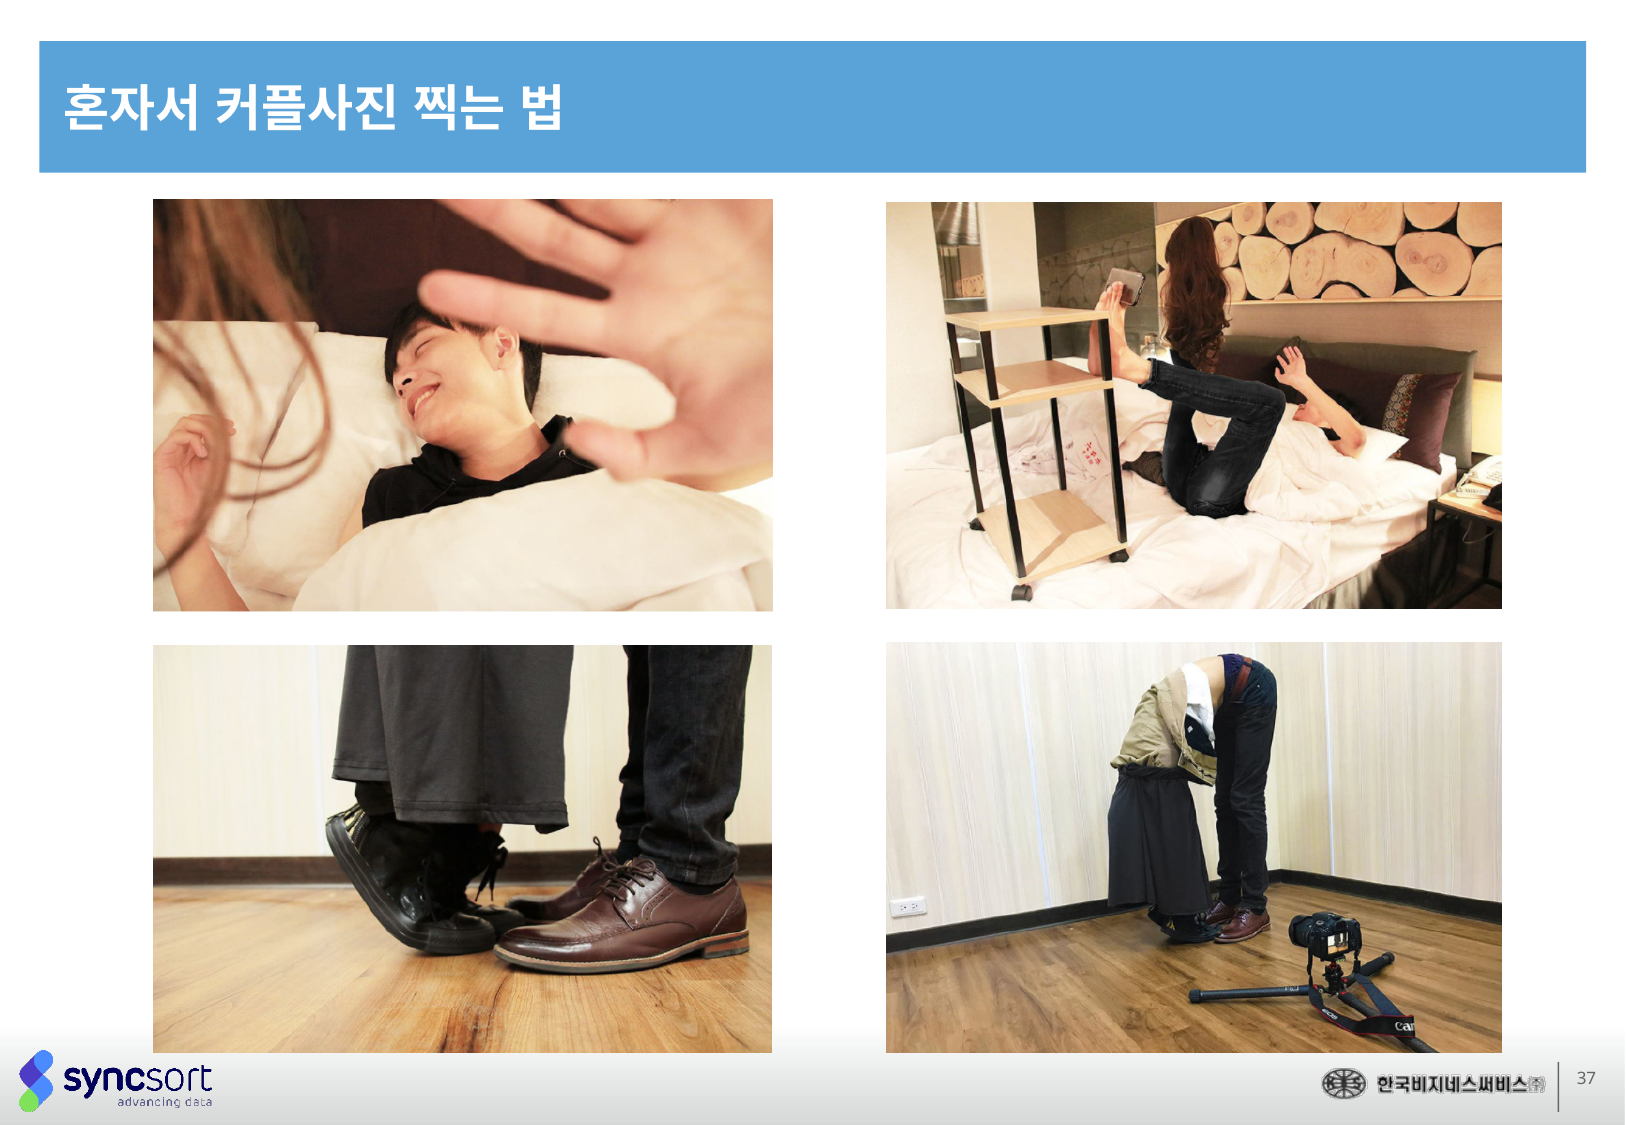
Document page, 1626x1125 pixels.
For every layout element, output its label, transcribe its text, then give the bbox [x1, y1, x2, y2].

picture [153, 199, 773, 612]
picture [0, 642, 1625, 1125]
picture [885, 202, 1502, 609]
text_box 혼자서 커플사진 찍는 법 [48, 47, 1579, 166]
